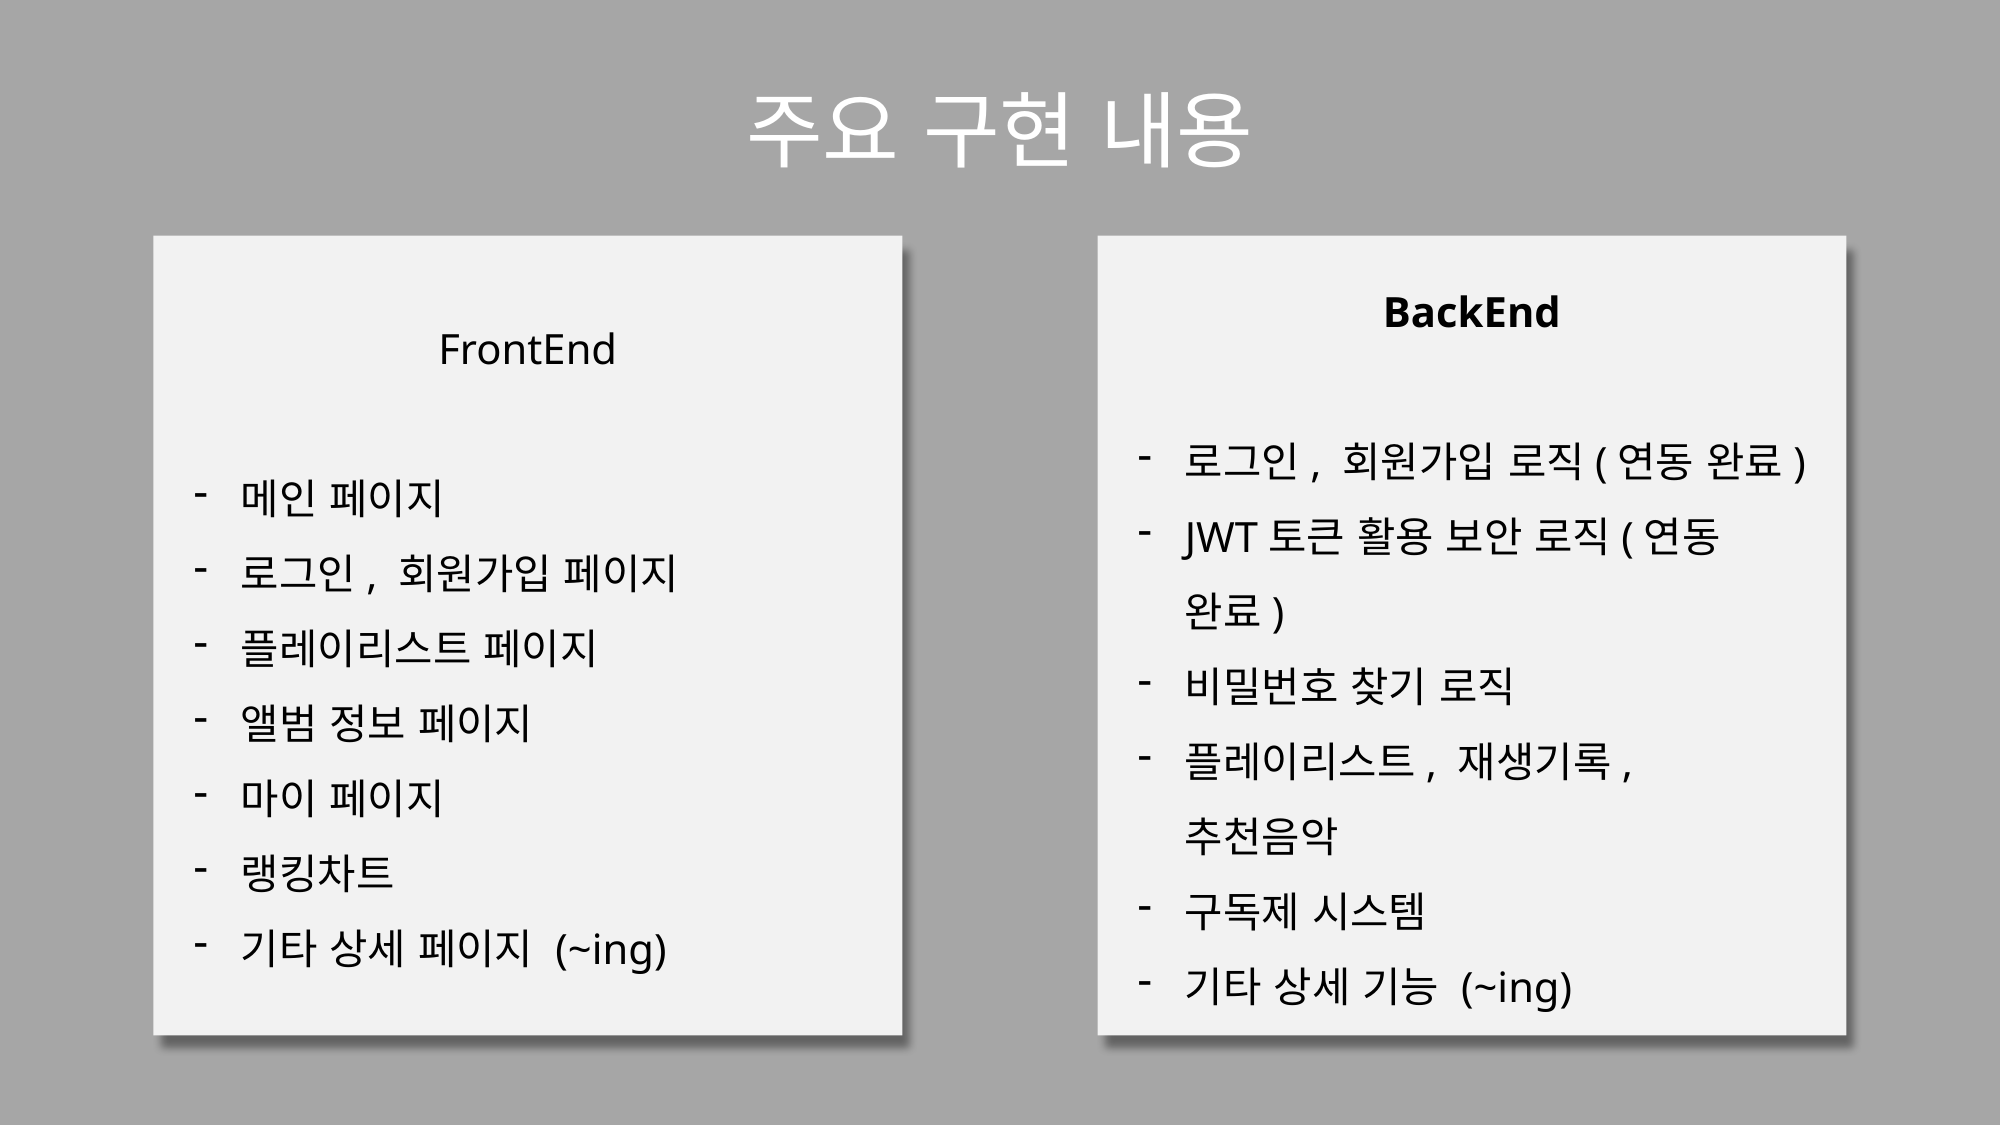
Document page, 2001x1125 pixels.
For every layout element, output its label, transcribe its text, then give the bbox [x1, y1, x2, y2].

text_box FrontEnd 메인 페이지 로그인, 회원가입 페이지 플레이리스트 페이지 앨범 정보 페이지 마이 페이지 랭킹차트 기타 상세 페이지 (~ing) [153, 235, 903, 1036]
title 주요 구현 내용 [0, 81, 2000, 187]
text_box BackEnd 로그인, 회원가입 로직(연동 완료) JWT토큰 활용 보안 로직(연동 완료) 비밀번호 찾기 로직 플레이리스트, 재생기록, 추천음악 구독제 시스템 기타 상세 기능 (~ing) [1097, 235, 1847, 1036]
